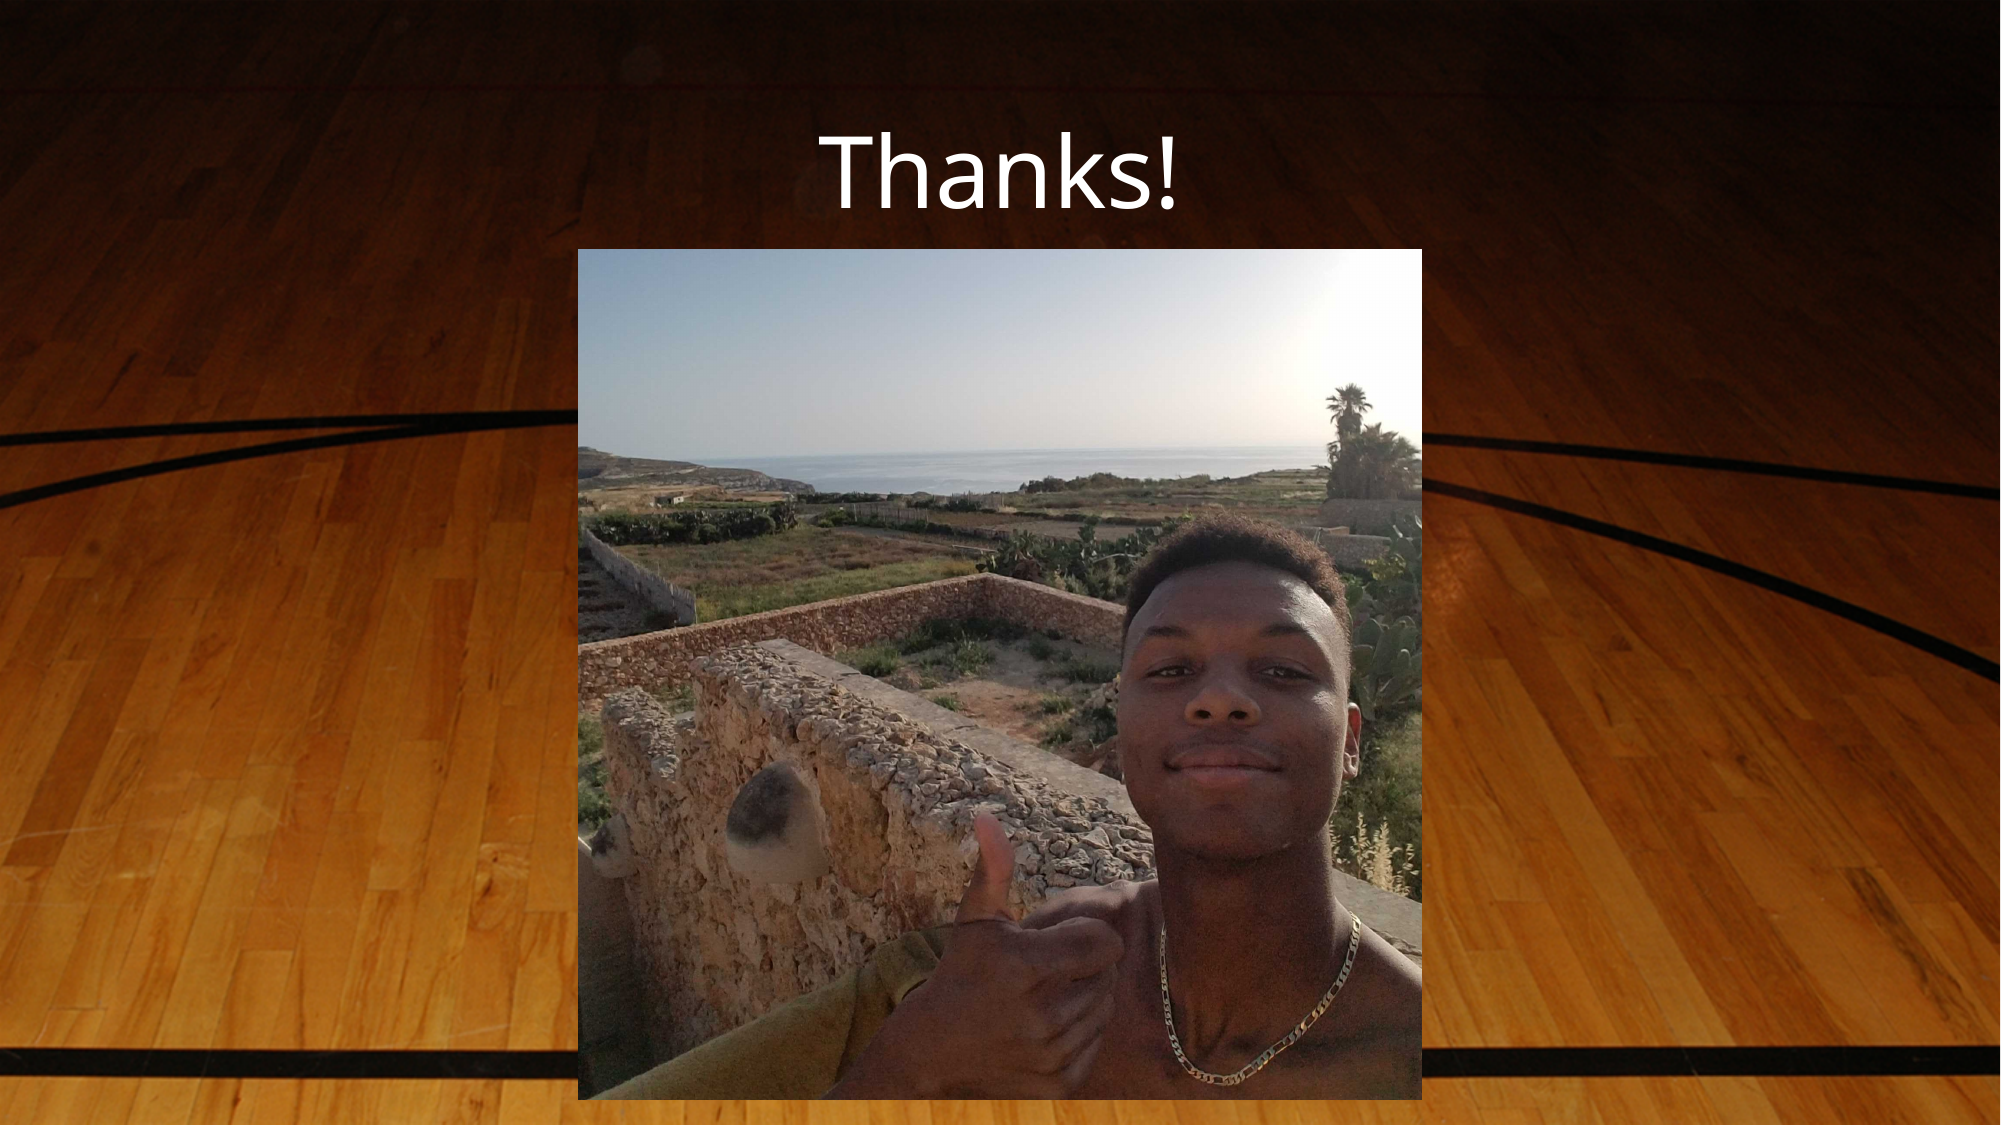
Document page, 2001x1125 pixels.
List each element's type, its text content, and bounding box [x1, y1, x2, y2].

title Thanks! [174, 50, 1825, 238]
picture [0, 0, 2001, 1125]
